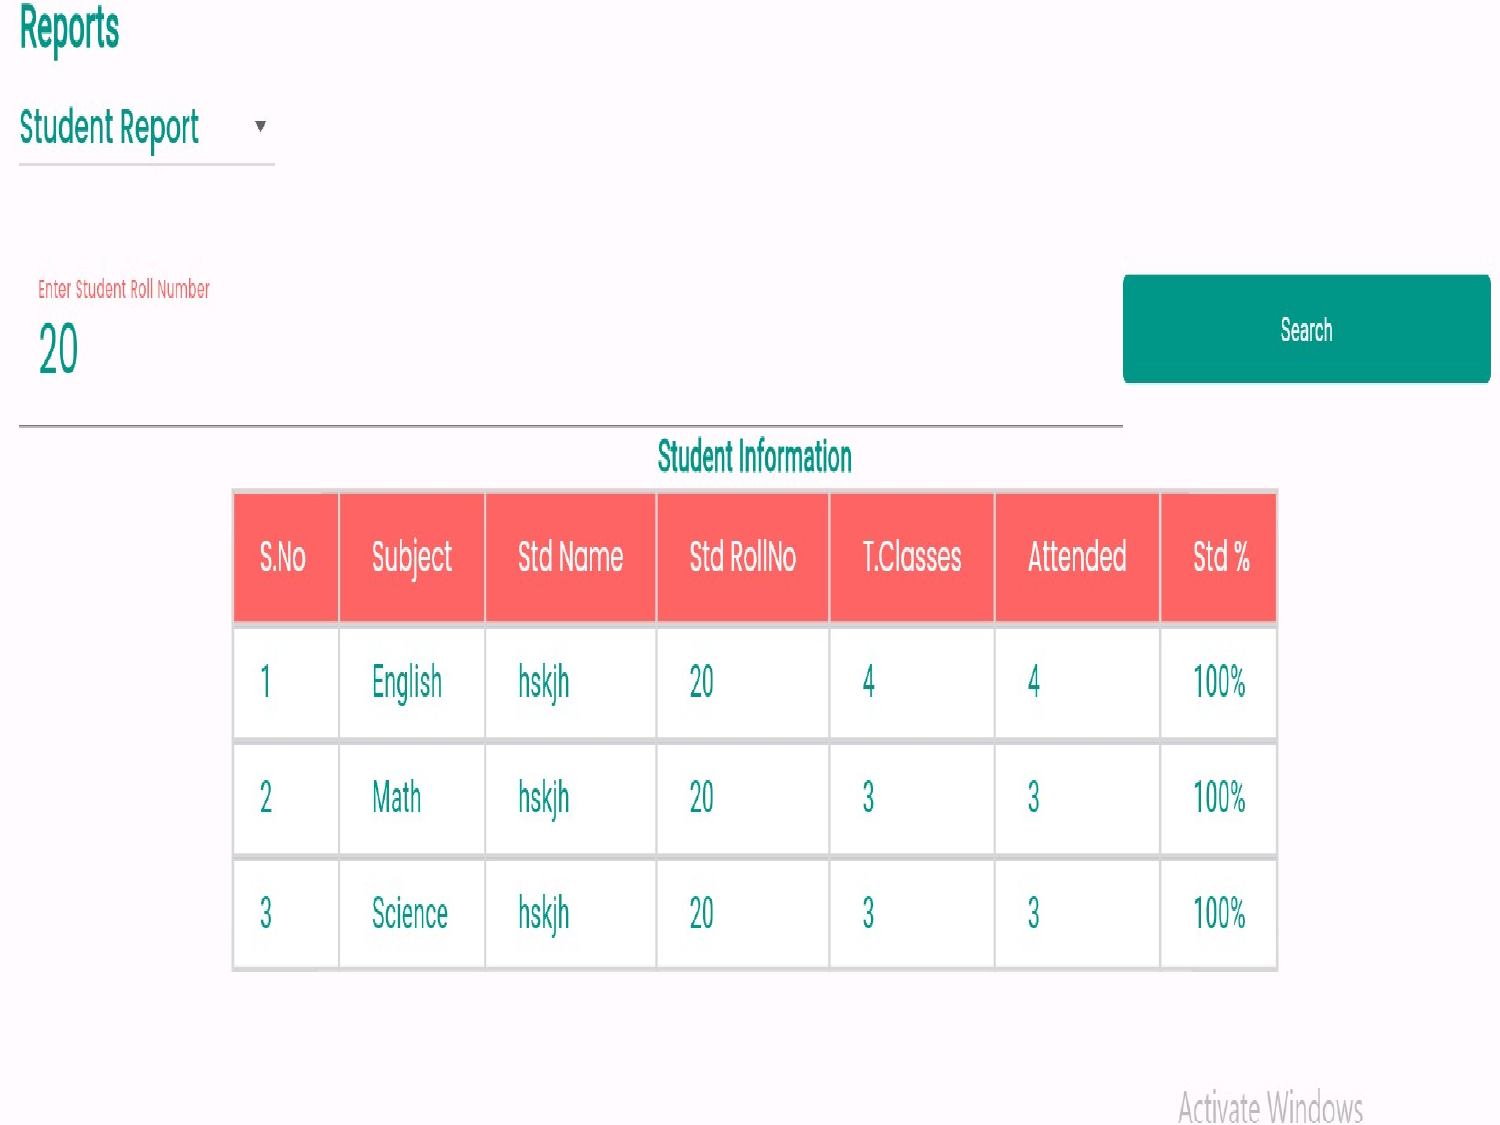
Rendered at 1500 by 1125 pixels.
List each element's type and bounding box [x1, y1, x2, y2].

list [0, 0, 1500, 1125]
